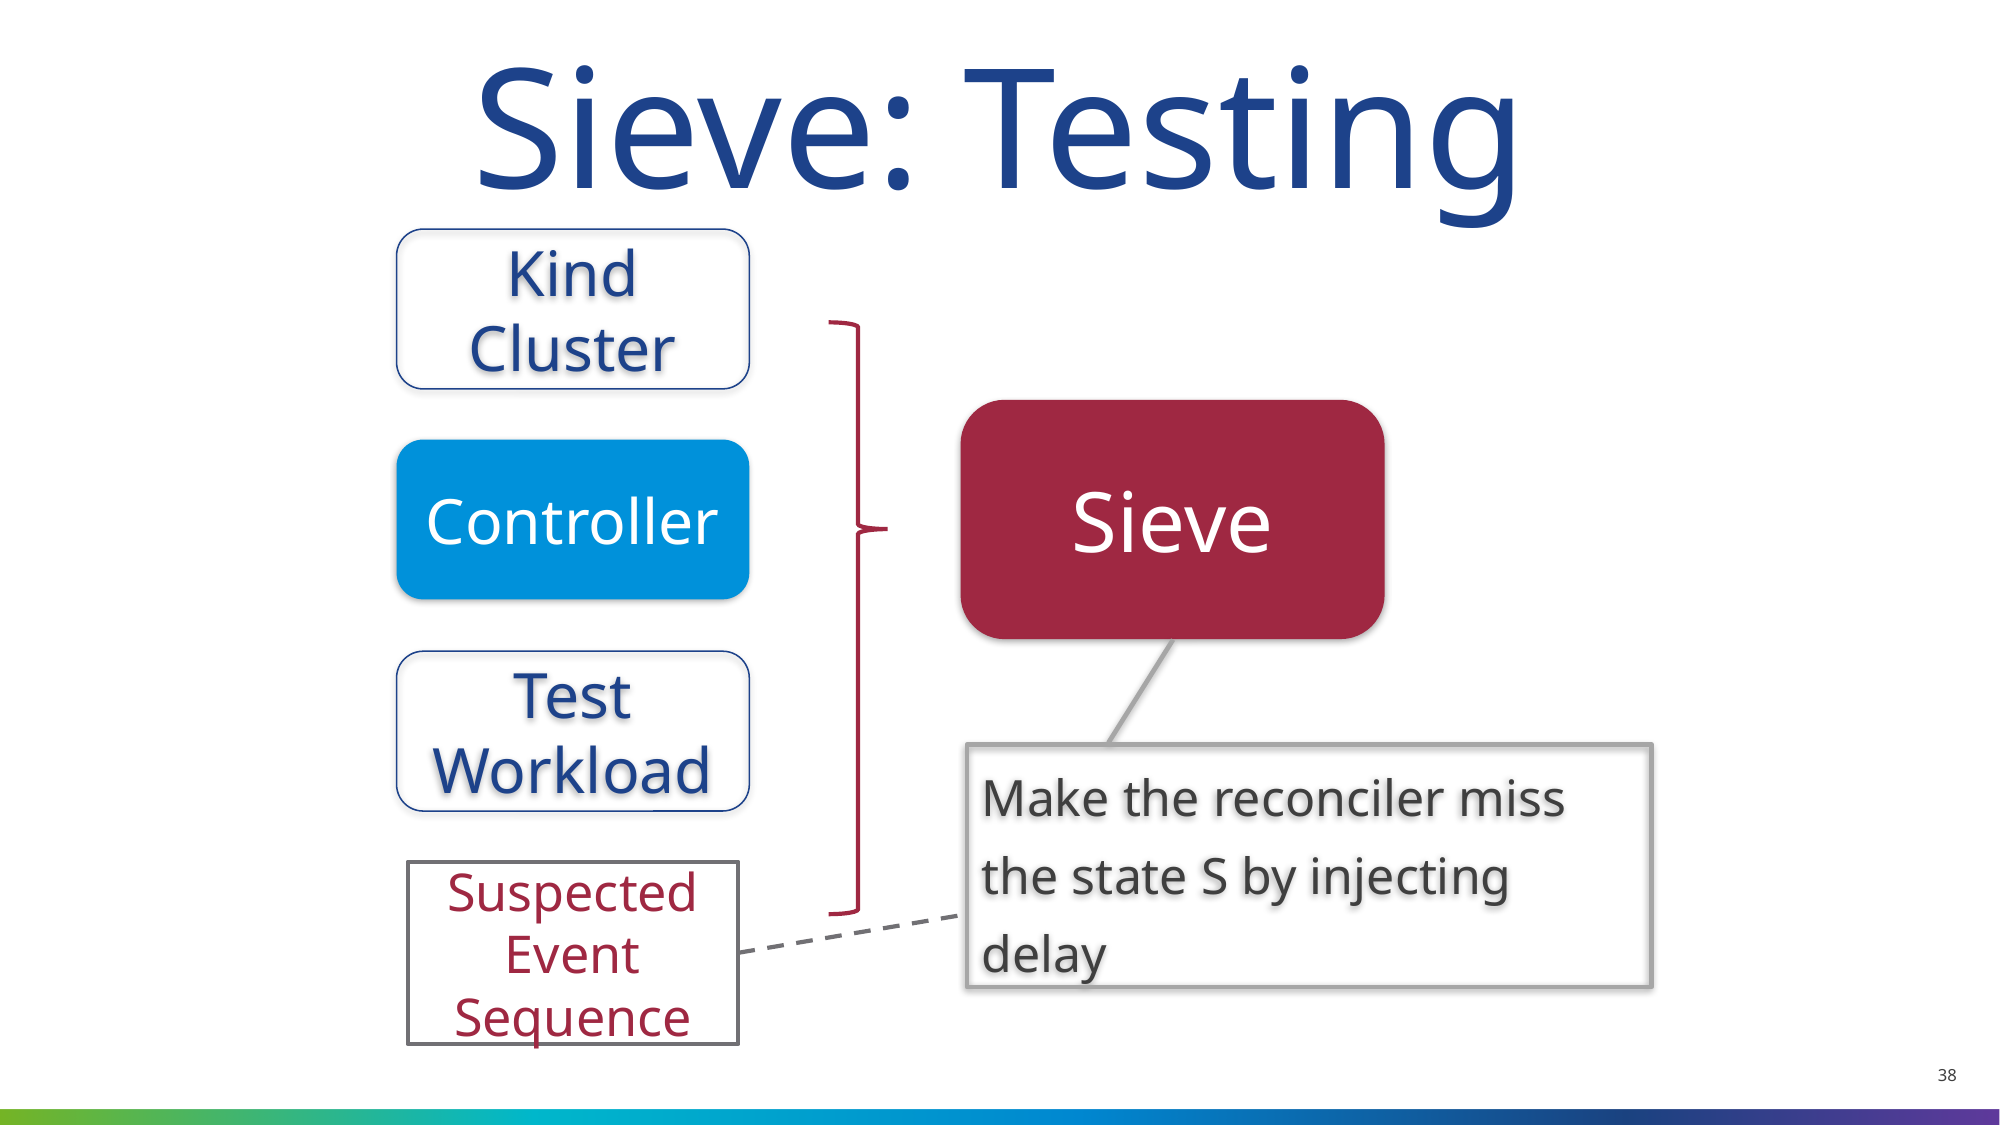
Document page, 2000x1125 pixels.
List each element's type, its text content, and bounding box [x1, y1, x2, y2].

title Sieve [1379, 430, 1502, 590]
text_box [738, 913, 968, 953]
text_box Sieve [966, 405, 1380, 634]
text_box Make the reconciler miss the state S by injecting delay [966, 639, 1652, 988]
picture [0, 1109, 720, 1125]
text_box [828, 321, 888, 912]
text_box Suspected Event Sequence [406, 860, 740, 1046]
picture [1075, 1109, 2000, 1125]
text_box Kind Cluster [395, 228, 751, 390]
text_box Sieve: Testing [0, 0, 2000, 225]
text_box Controller [395, 438, 751, 601]
text_box Test Workload [395, 650, 751, 812]
